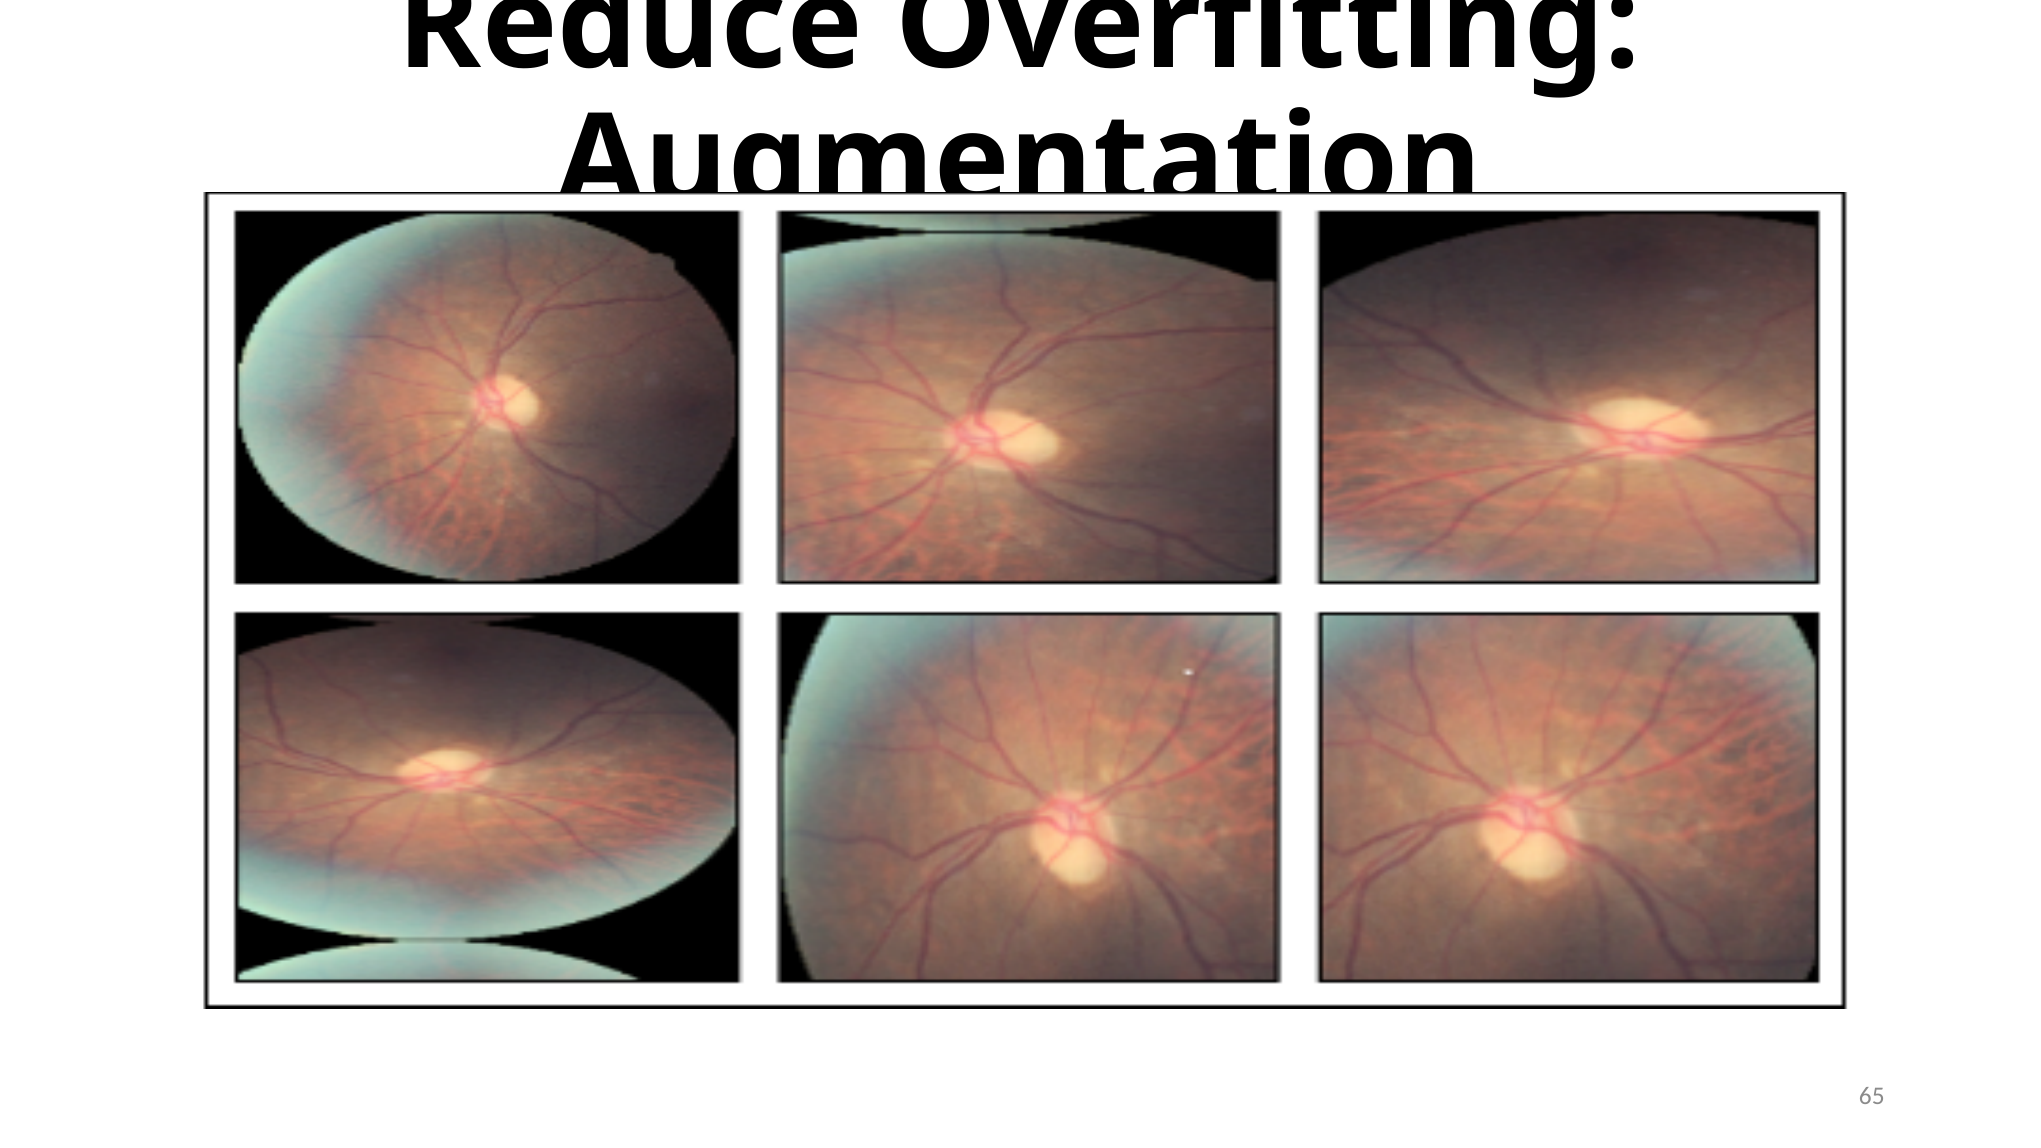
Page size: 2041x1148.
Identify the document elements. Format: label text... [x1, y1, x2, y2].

title Reduce Overfitting: Augmentation [44, 19, 1995, 170]
slide_number 65 [1440, 1063, 1900, 1125]
picture [202, 192, 1851, 1009]
